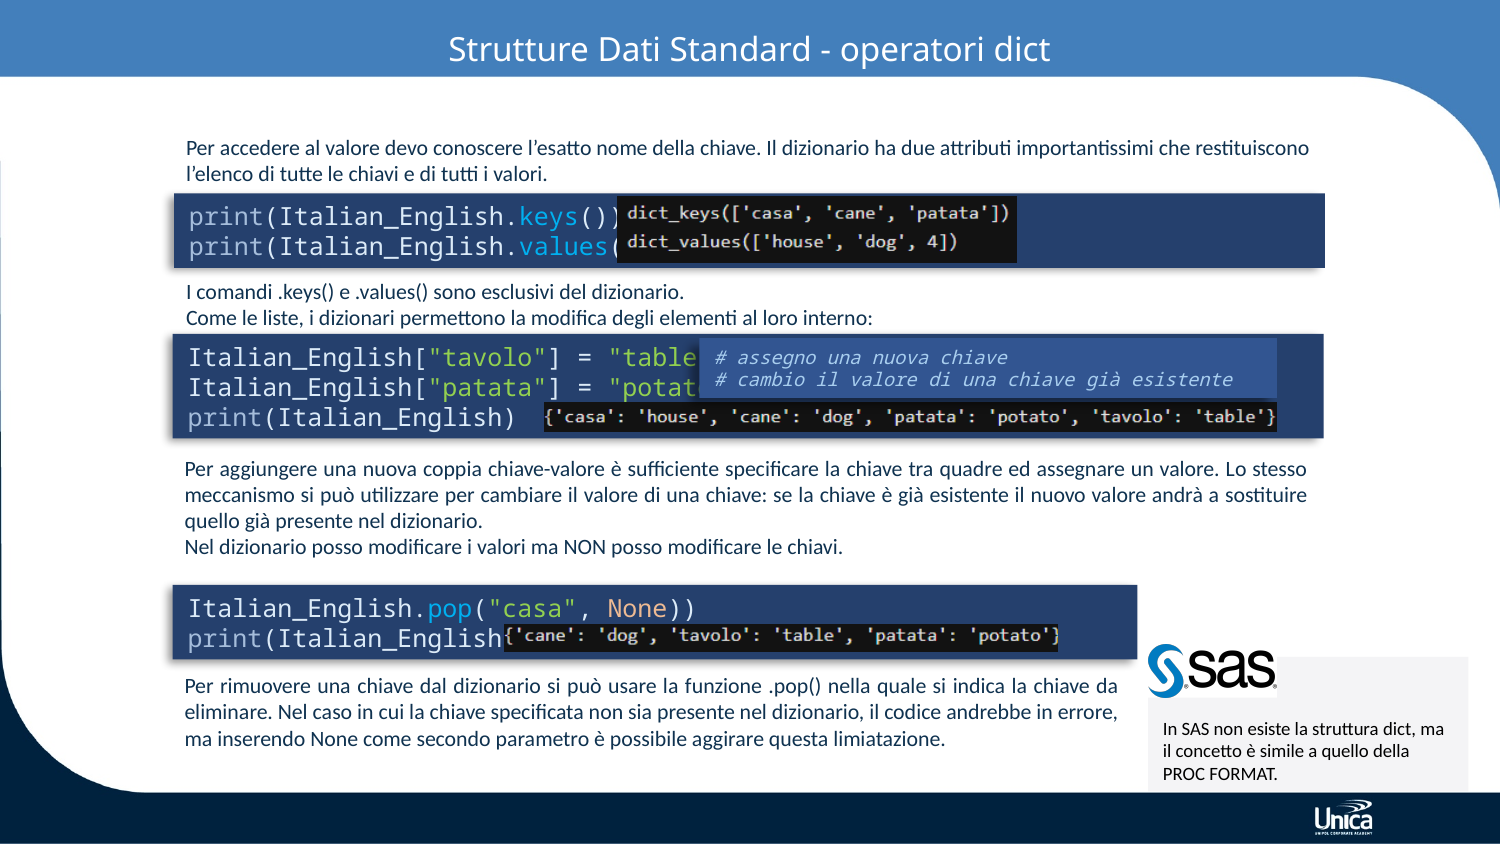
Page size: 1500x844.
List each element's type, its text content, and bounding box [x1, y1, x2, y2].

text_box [1148, 631, 1277, 698]
text_box Italian_English["tavolo"] = "table" Italian_English["patata"] = "potato" print(Italian_English) [172, 338, 1324, 439]
picture [0, 0, 1500, 844]
text_box In SAS non esiste la struttura dict, ma il concetto è simile a quello della PROC FORMAT. [1148, 656, 1469, 792]
text_box Per rimuovere una chiave dal dizionario si può usare la funzione .pop() nella quale si indica la chiave da eliminare. Nel caso in cui la chiave specificata non sia presente nel dizionario, il codice andrebbe in errore, ma inserendo None come secondo parametro è possibile aggirare questa limiatazione. [169, 664, 1135, 758]
title Strutture Dati Standard - operatori dict [120, 36, 1380, 105]
text_box print(Italian_English.keys()) print(Italian_English.values()) [174, 193, 1325, 268]
text_box I comandi .keys() e .values() sono esclusivi del dizionario. Come le liste, i dizionari permettono la modifica degli elementi al loro interno: [171, 270, 1326, 338]
text_box # assegno una nuova chiave # cambio il valore di una chiave già esistente [699, 338, 1277, 398]
text_box Italian_English.pop("casa", None)) print(Italian_English) [172, 584, 1138, 660]
text_box Per accedere al valore devo conoscere l’esatto nome della chiave. Il dizionario ha due attributi importantissimi che restituiscono l’elenco di tutte le chiavi e di tutti i valori. [171, 125, 1326, 193]
text_box Per aggiungere una nuova coppia chiave-valore è sufficiente specificare la chiave tra quadre ed assegnare un valore. Lo stesso meccanismo si può utilizzare per cambiare il valore di una chiave: se la chiave è già esistente il nuovo valore andrà a sostituire quello già presente nel dizionario. Nel dizionario posso modificare i valori ma NON posso modificare le chiavi. [169, 446, 1324, 567]
